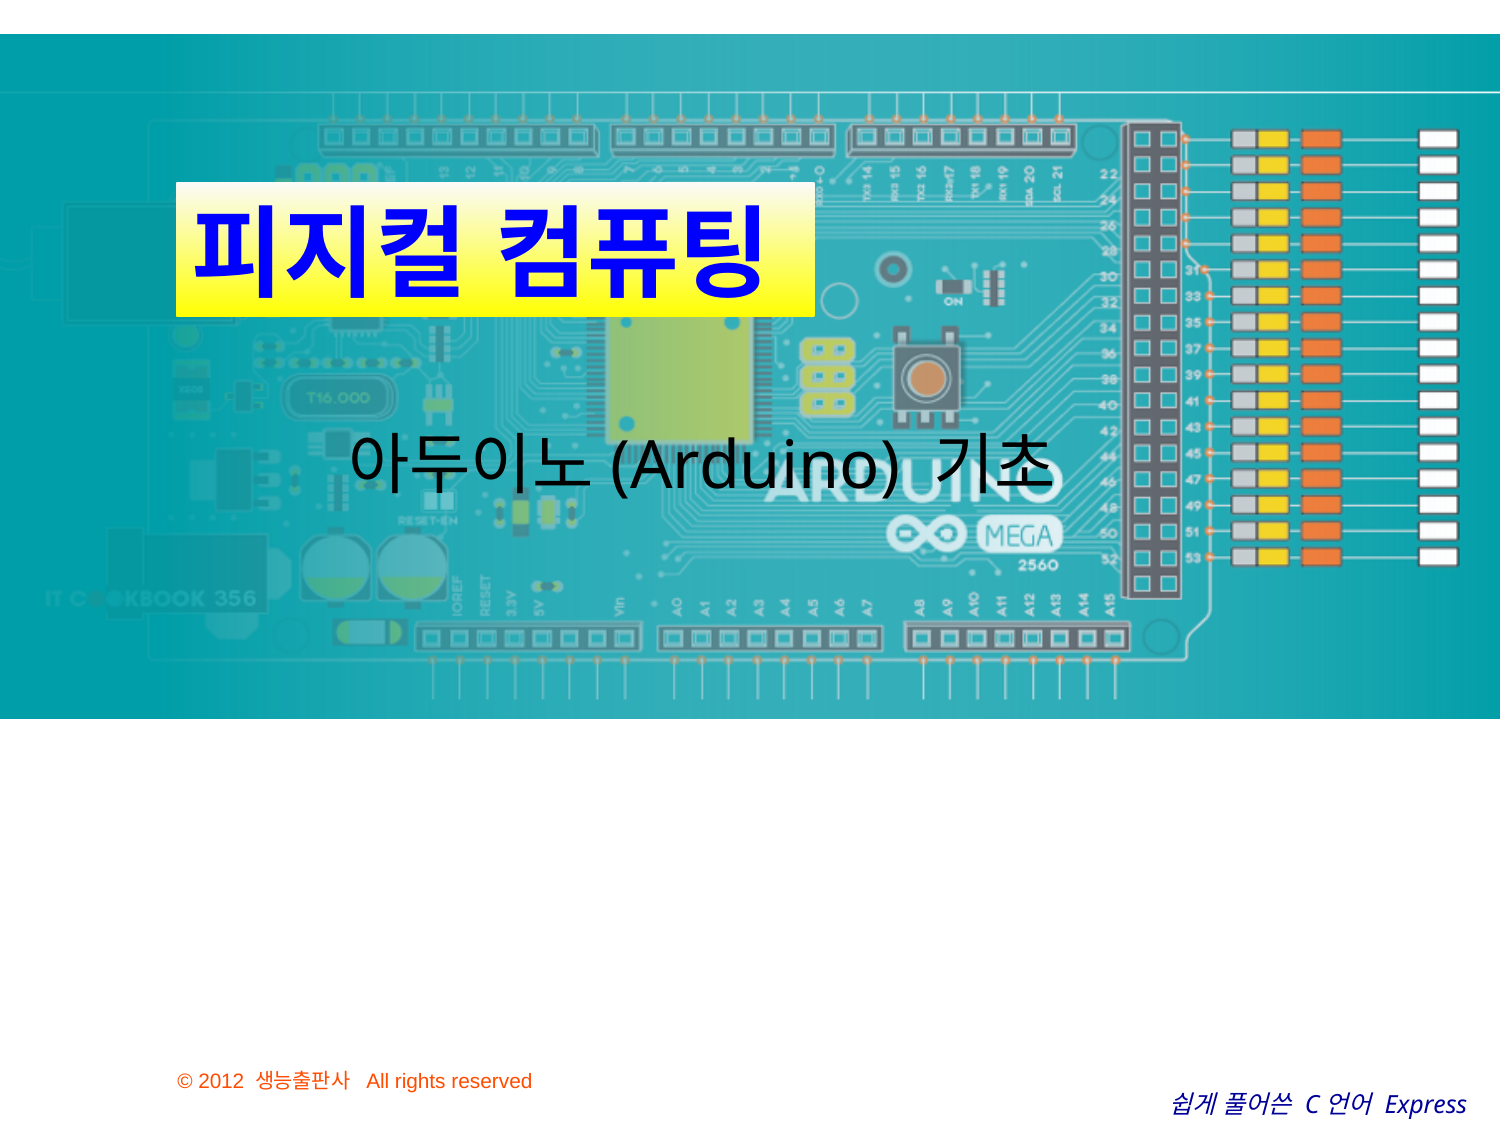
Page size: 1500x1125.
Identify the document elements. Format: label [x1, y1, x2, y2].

picture [0, 33, 1500, 719]
